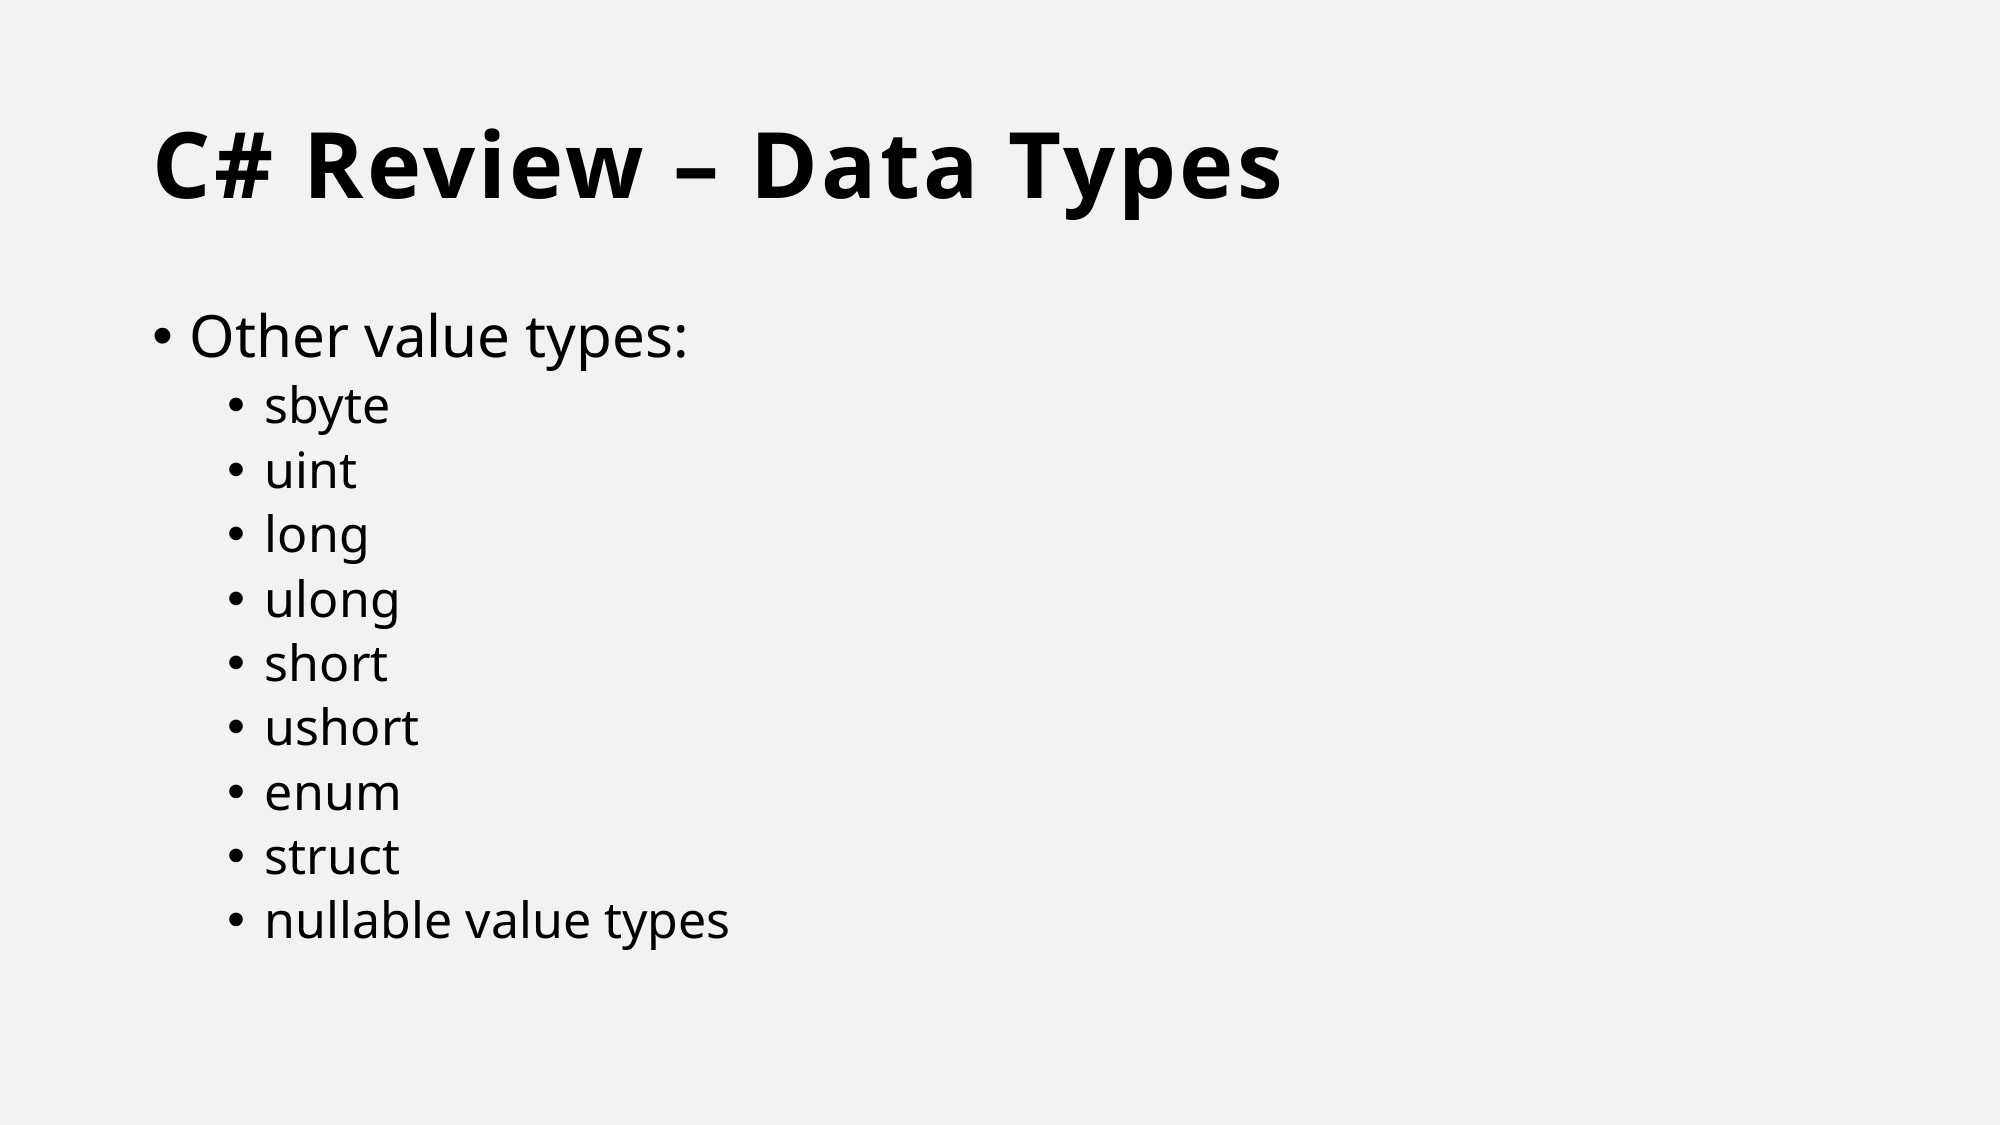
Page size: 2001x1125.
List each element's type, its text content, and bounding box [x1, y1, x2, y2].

list Other value types: sbyte uint long ulong short ushort enum struct nullable value types [137, 299, 1863, 1014]
title C# Review – Data Types [137, 59, 1863, 278]
